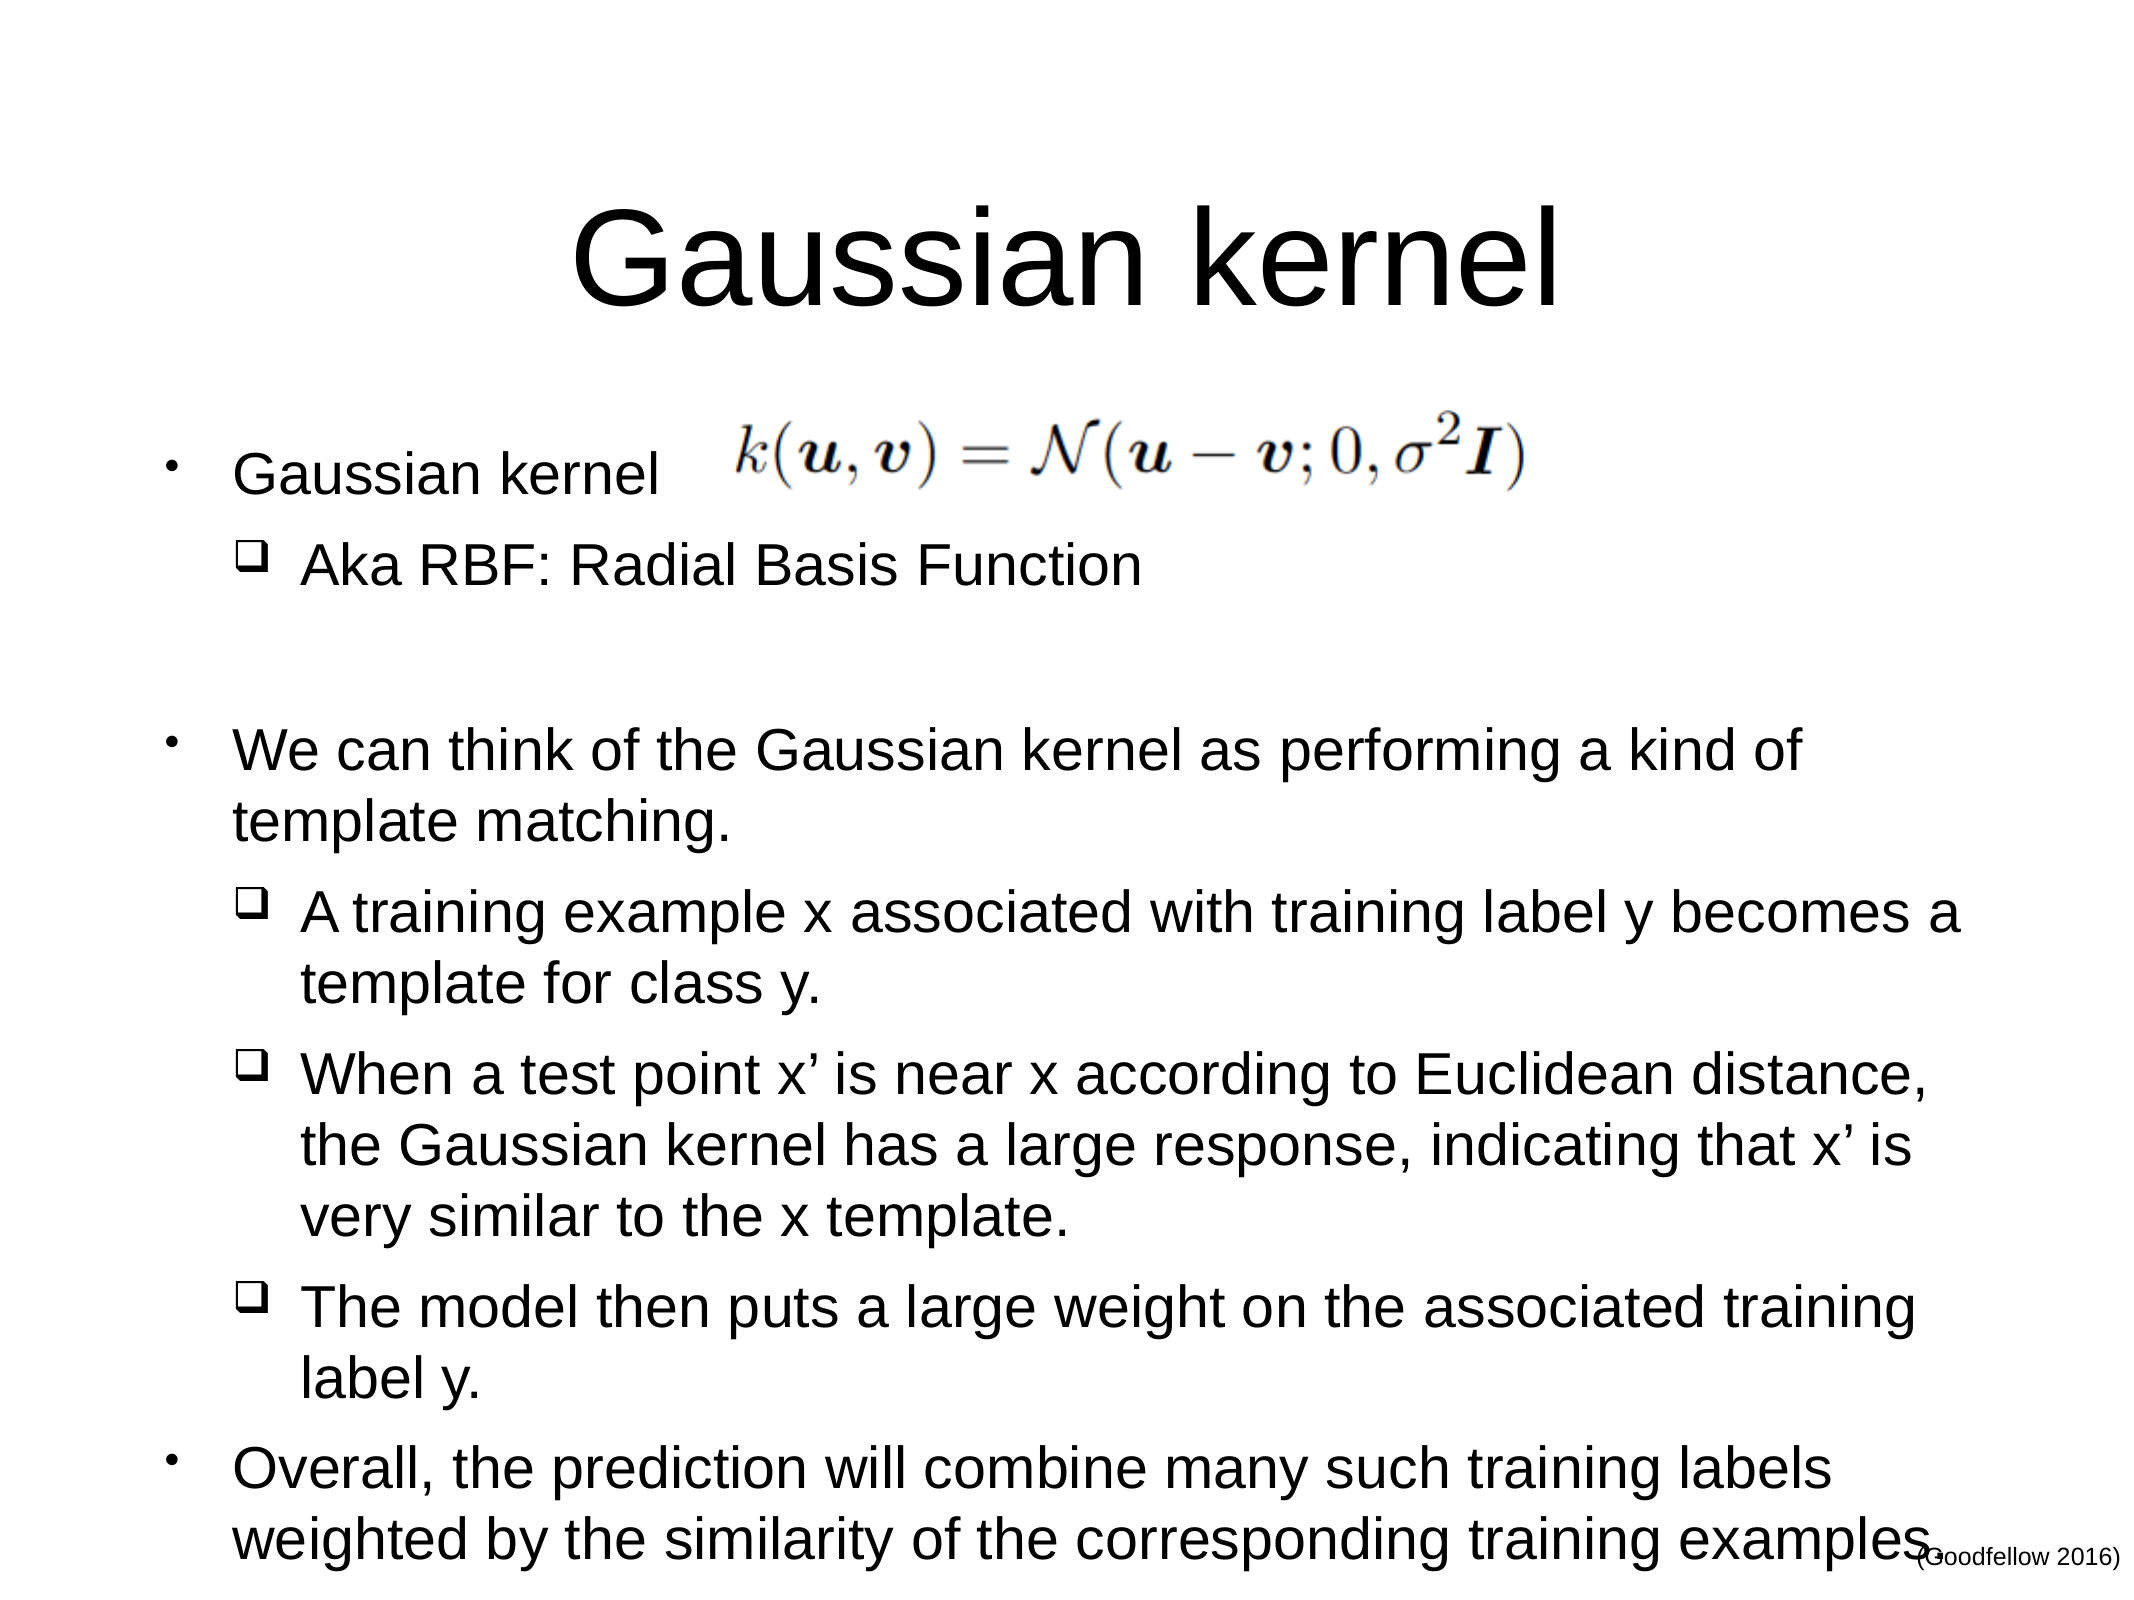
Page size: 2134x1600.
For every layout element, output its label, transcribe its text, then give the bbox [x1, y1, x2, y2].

list Gaussian kernel Aka RBF: Radial Basis Function We can think of the Gaussian kernel as performing a kind of template matching. A training example x associated with training label y becomes a template for class y. When a test point x’ is near x according to Euclidean distance, the Gaussian kernel has a large response, indicating that x’ is very similar to the x template. The model then puts a large weight on the associated training label y. Overall, the prediction will combine many such training labels weighted by the similarity of the corresponding training examples. [155, 426, 1978, 1600]
title Gaussian kernel [155, 72, 1978, 426]
picture [724, 402, 1542, 504]
